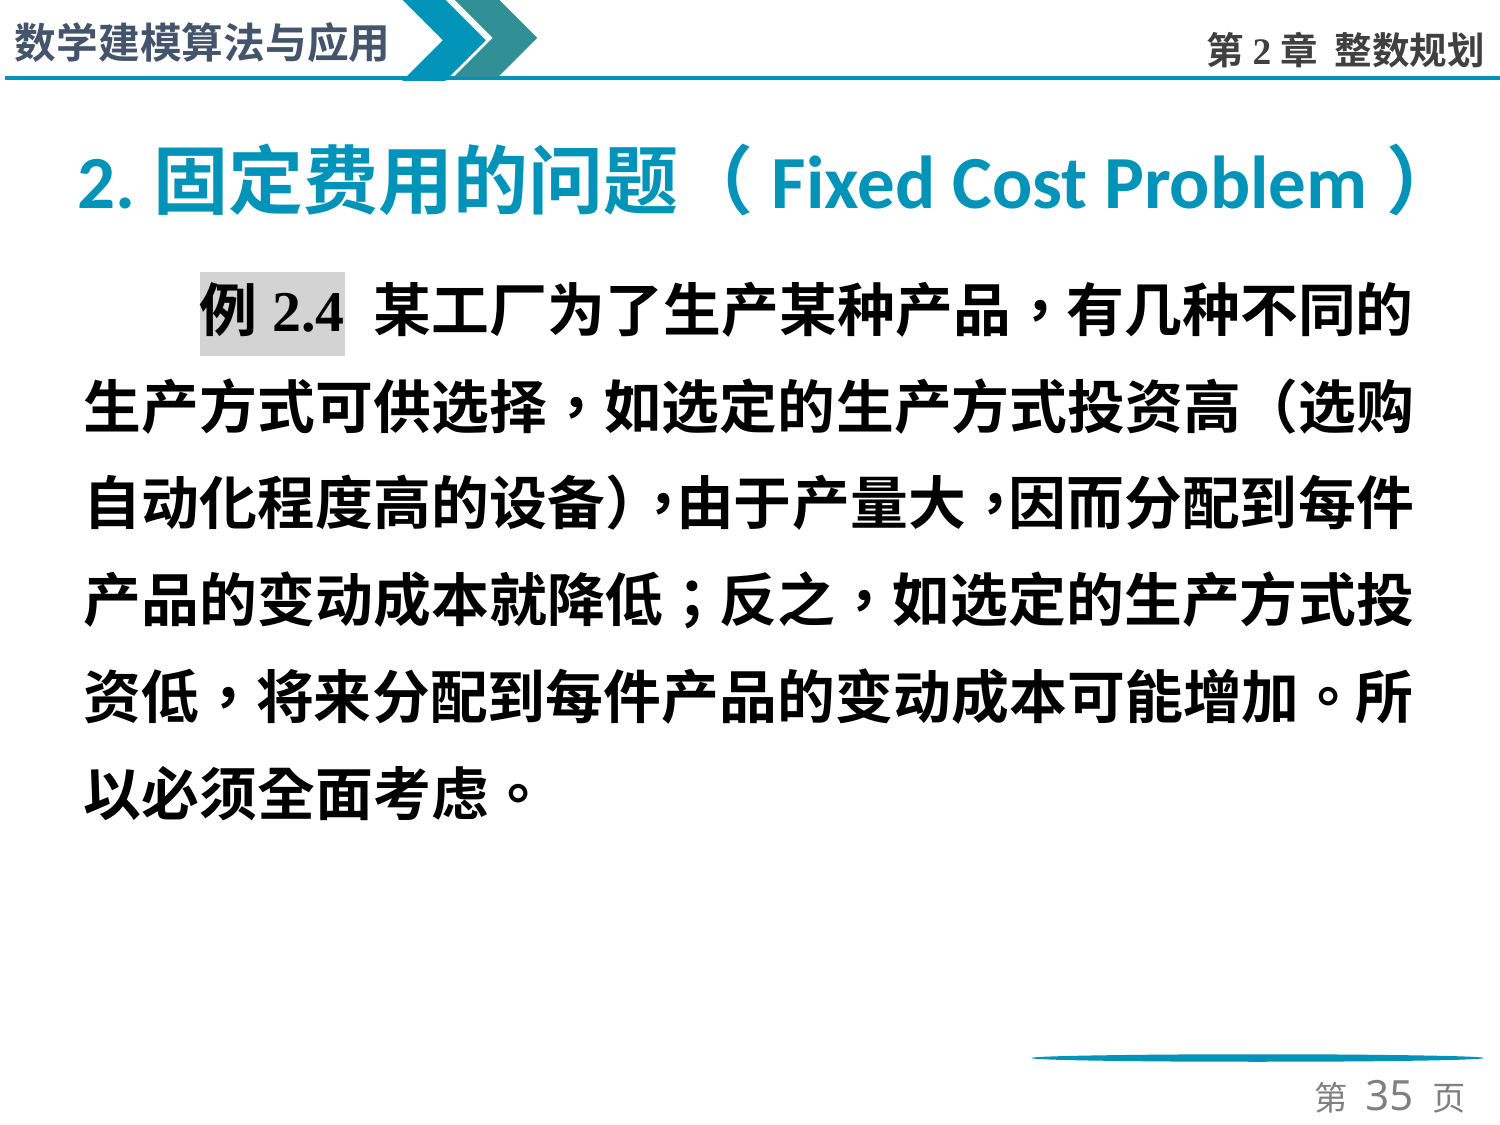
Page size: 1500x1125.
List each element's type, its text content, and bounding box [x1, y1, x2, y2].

text_box 2.固定费用的问题（Fixed Cost Problem） [63, 126, 1500, 232]
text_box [83, 265, 1415, 868]
